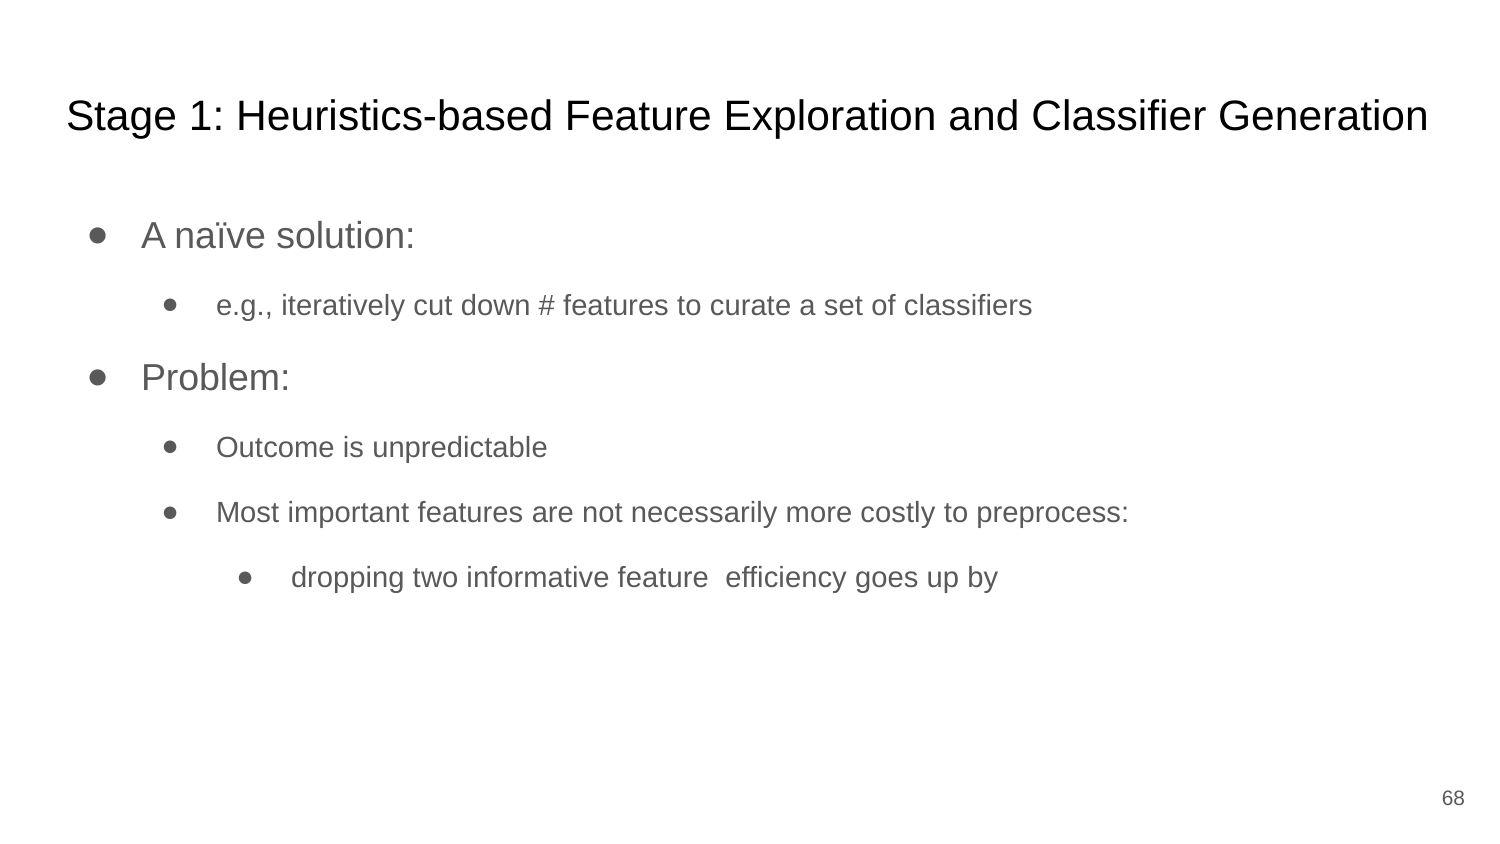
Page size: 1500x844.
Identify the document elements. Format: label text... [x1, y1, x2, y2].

slide_number 68 [1389, 764, 1480, 830]
title Stage 1: Heuristics-based Feature Exploration and Classifier Generation [51, 72, 1449, 167]
